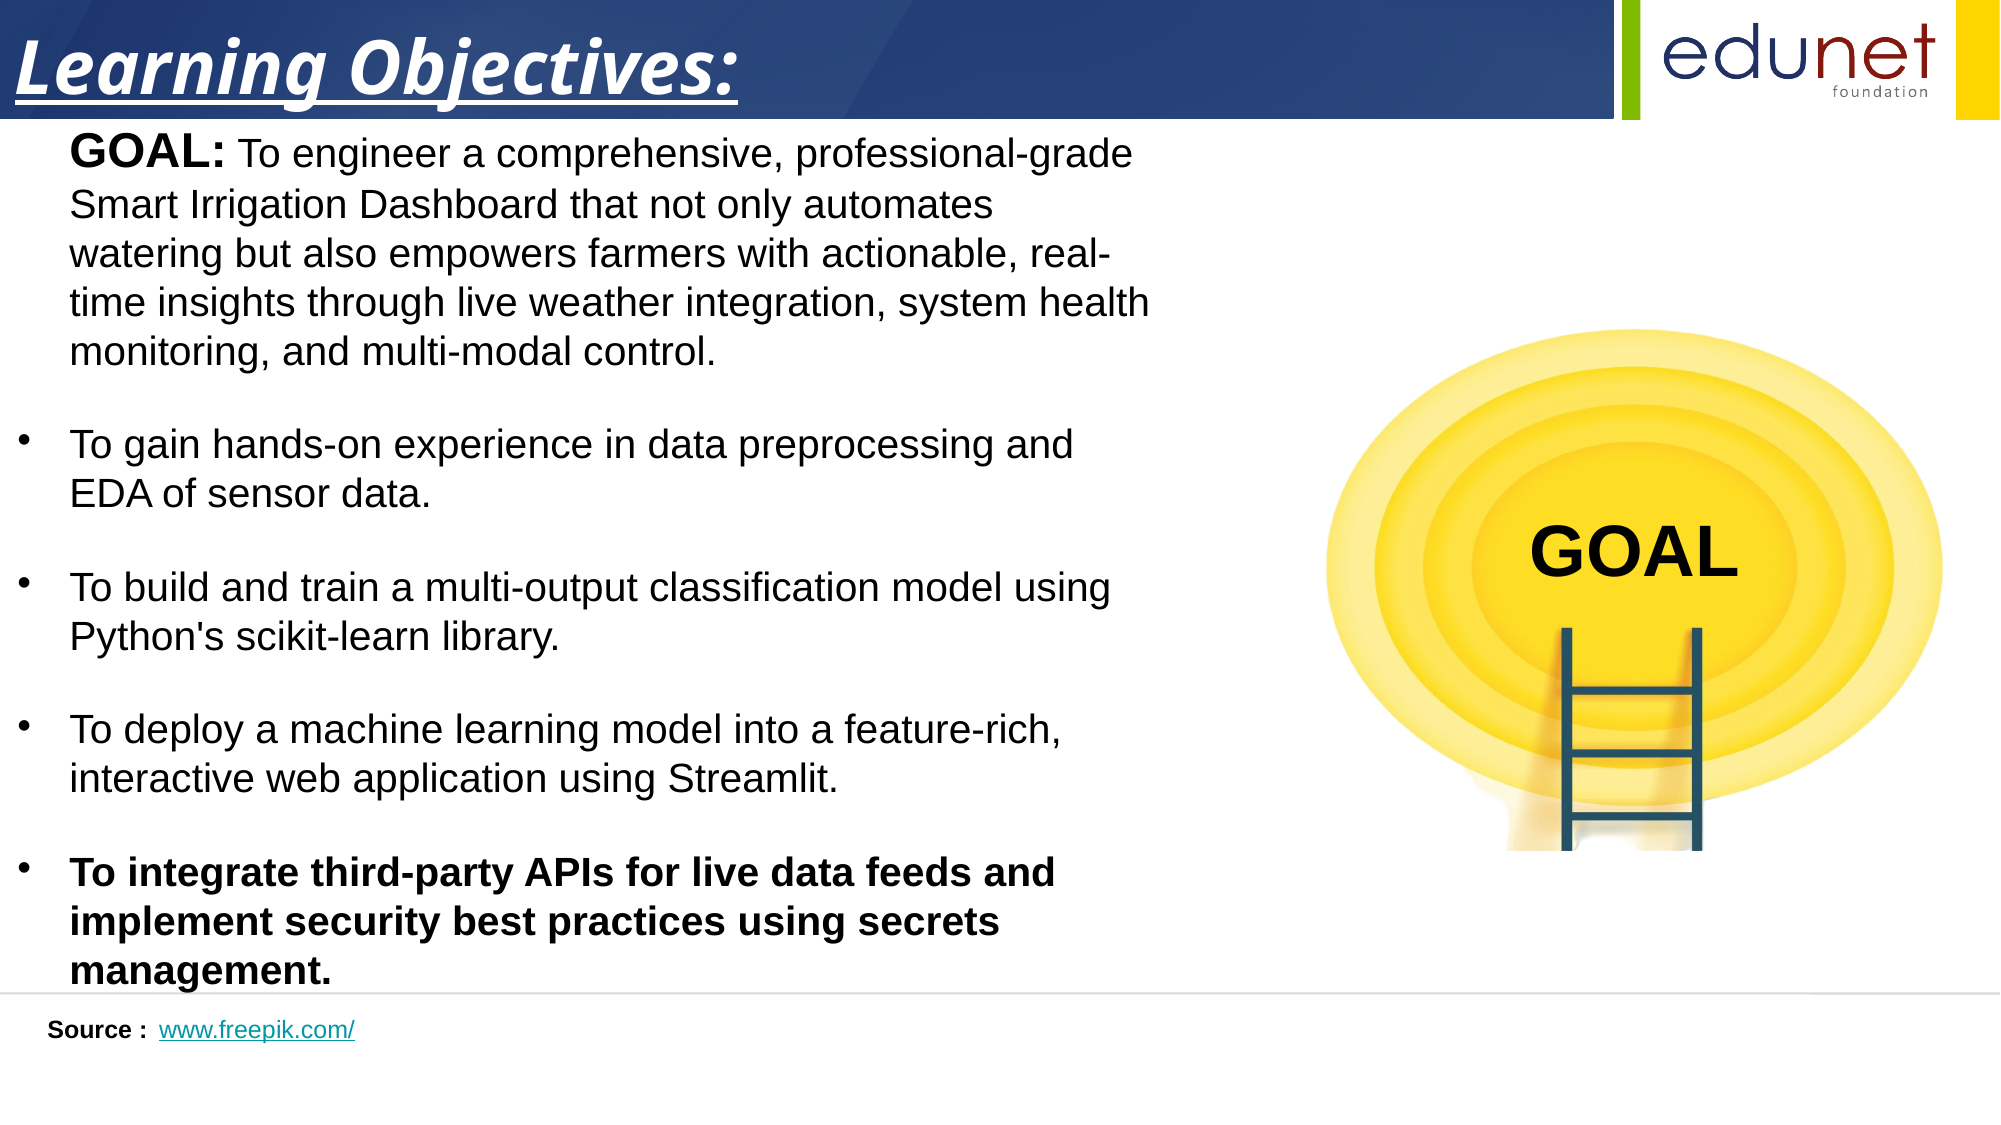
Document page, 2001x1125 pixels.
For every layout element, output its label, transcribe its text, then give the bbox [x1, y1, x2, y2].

text_box Learning Objectives: Objectives [0, 11, 886, 118]
picture [1652, 12, 1948, 107]
text_box Source : [32, 1006, 144, 1052]
list GOAL: To engineer a comprehensive, professional-grade Smart Irrigation Dashboard that not only automates watering but also empowers farmers with actionable, real-time insights through live weather integration, system health monitoring, and multi-modal control. To gain hands-on experience in data preprocessing and EDA of sensor data. To build and train a multi-output classification model using Python's scikit-learn library. To deploy a machine learning model into a feature-rich, interactive web application using Streamlit. To integrate third-party APIs for live data feeds and implement security best practices using secrets management. [0, 118, 1152, 993]
text_box www.freepik.com/ [144, 1006, 447, 1052]
picture [1303, 318, 1972, 851]
